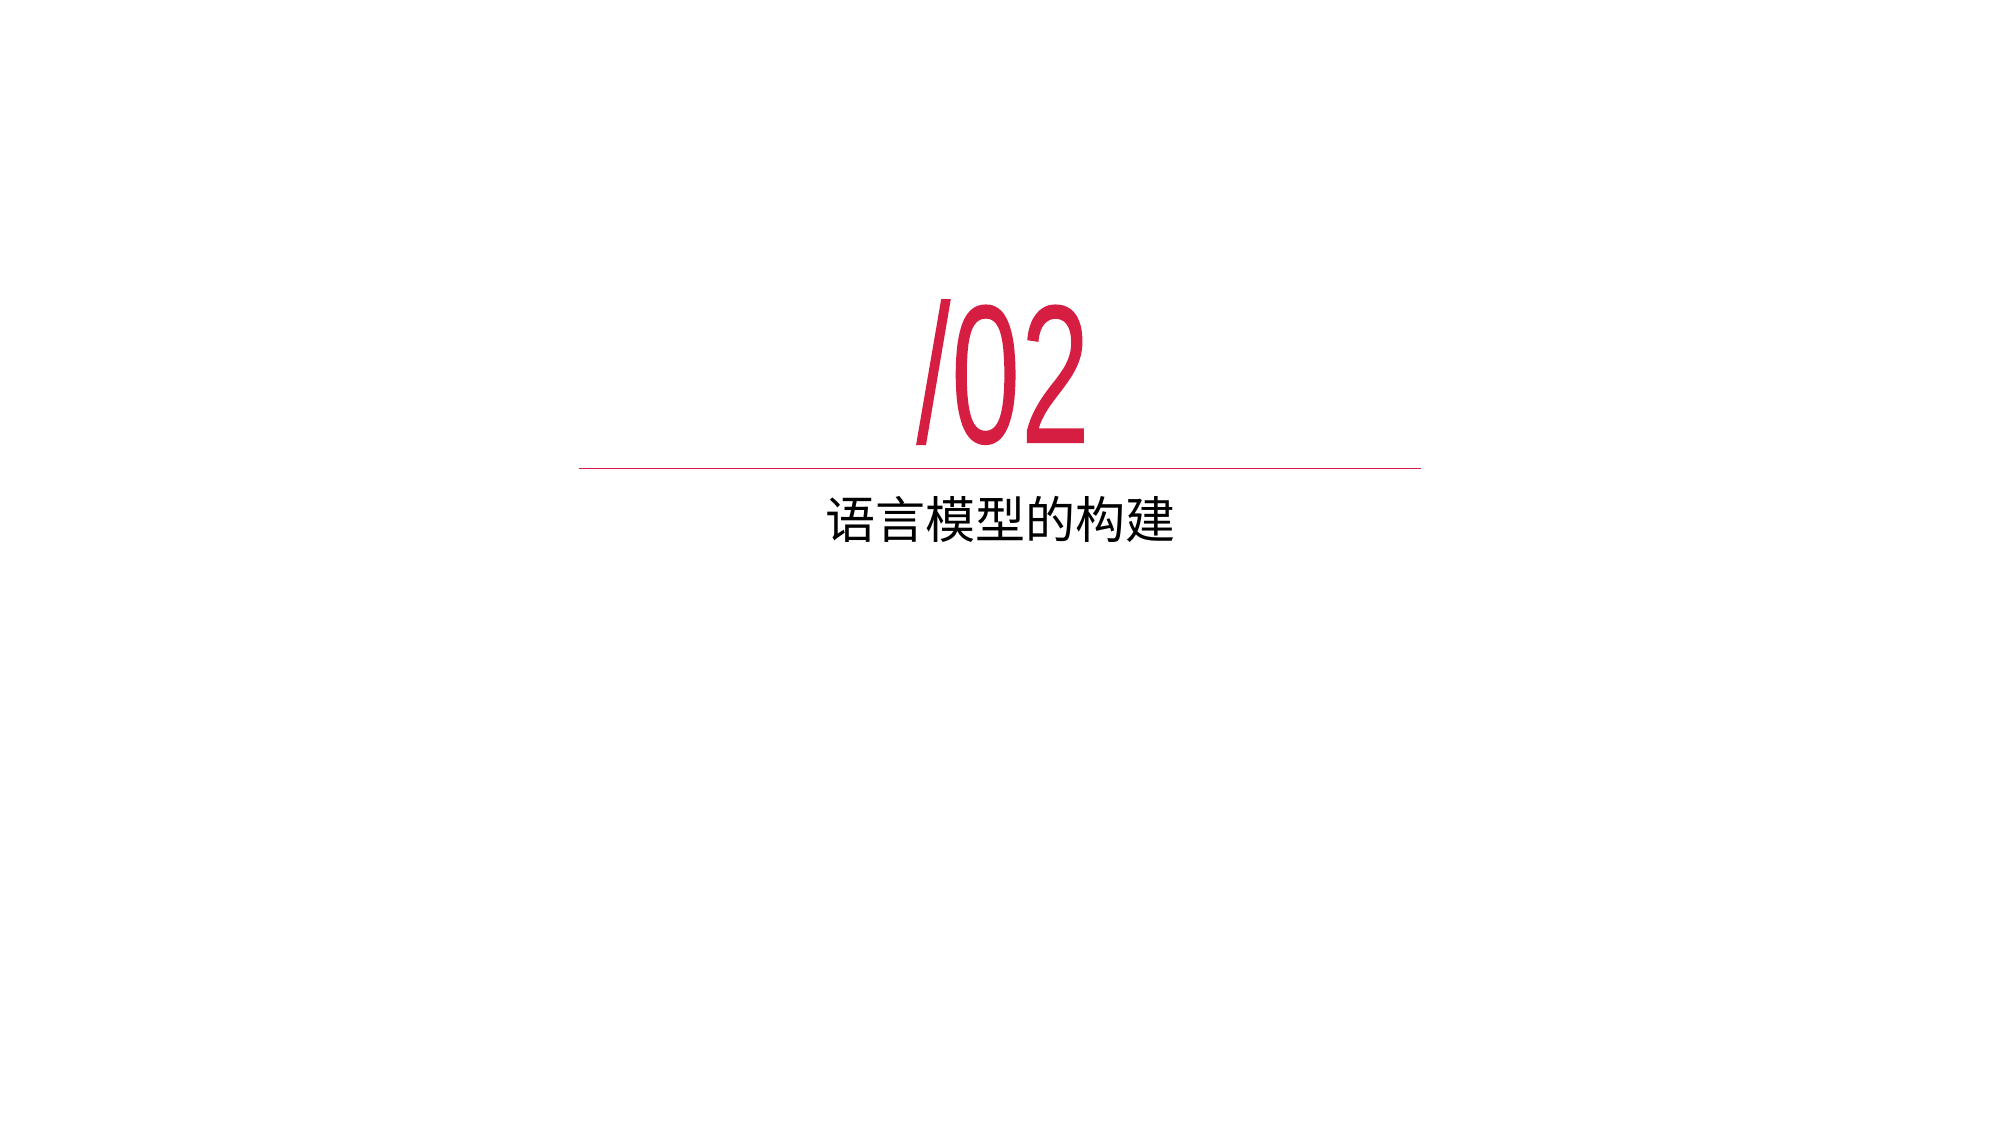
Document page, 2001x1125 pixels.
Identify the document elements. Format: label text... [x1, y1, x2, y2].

title 语言模型的构建 [628, 469, 1372, 576]
